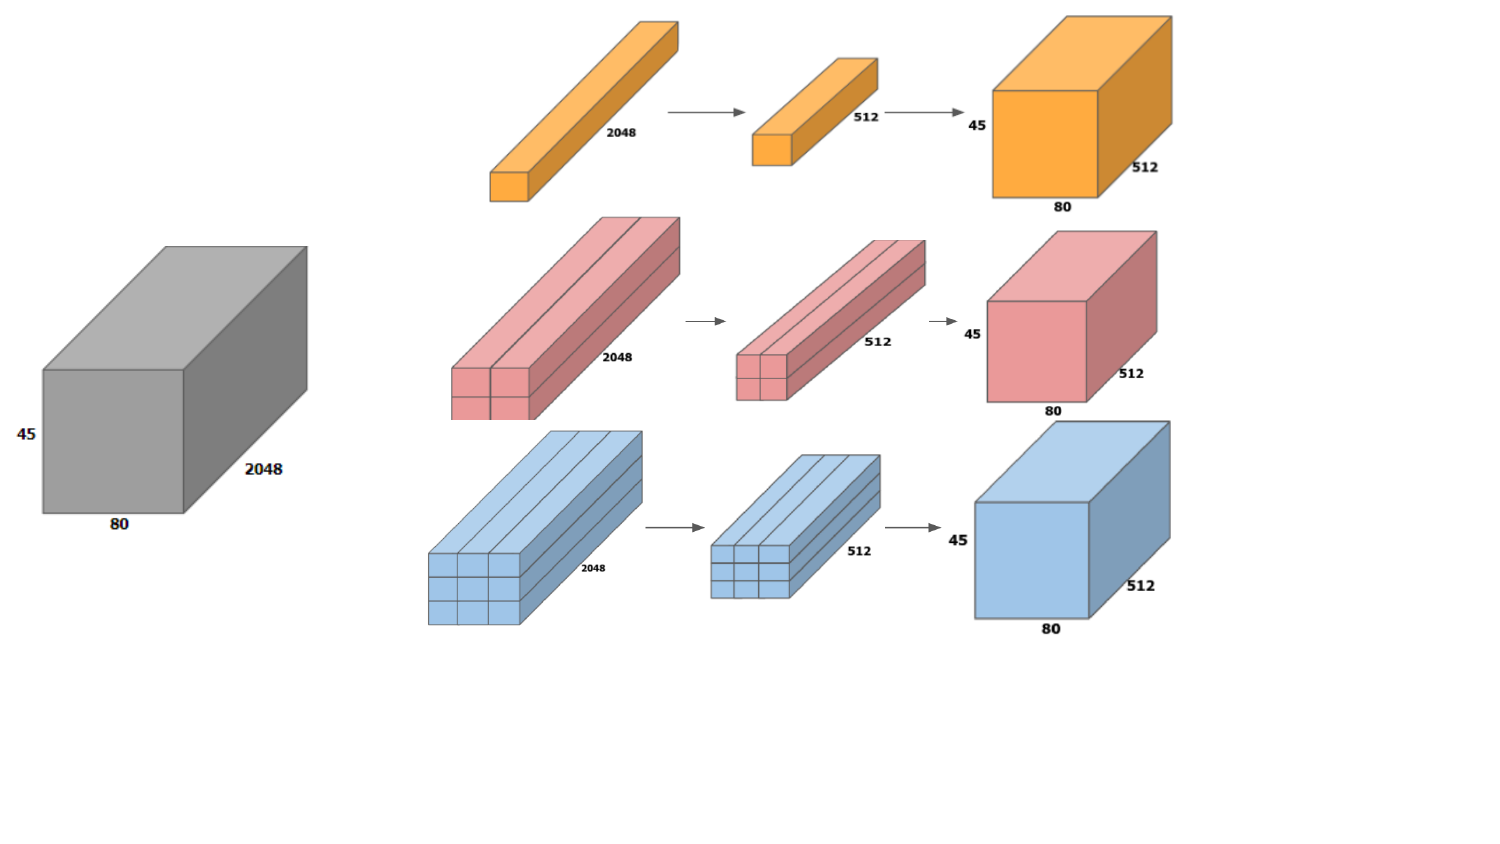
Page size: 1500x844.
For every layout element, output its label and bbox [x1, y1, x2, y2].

picture [417, 10, 1181, 635]
picture [11, 246, 324, 538]
